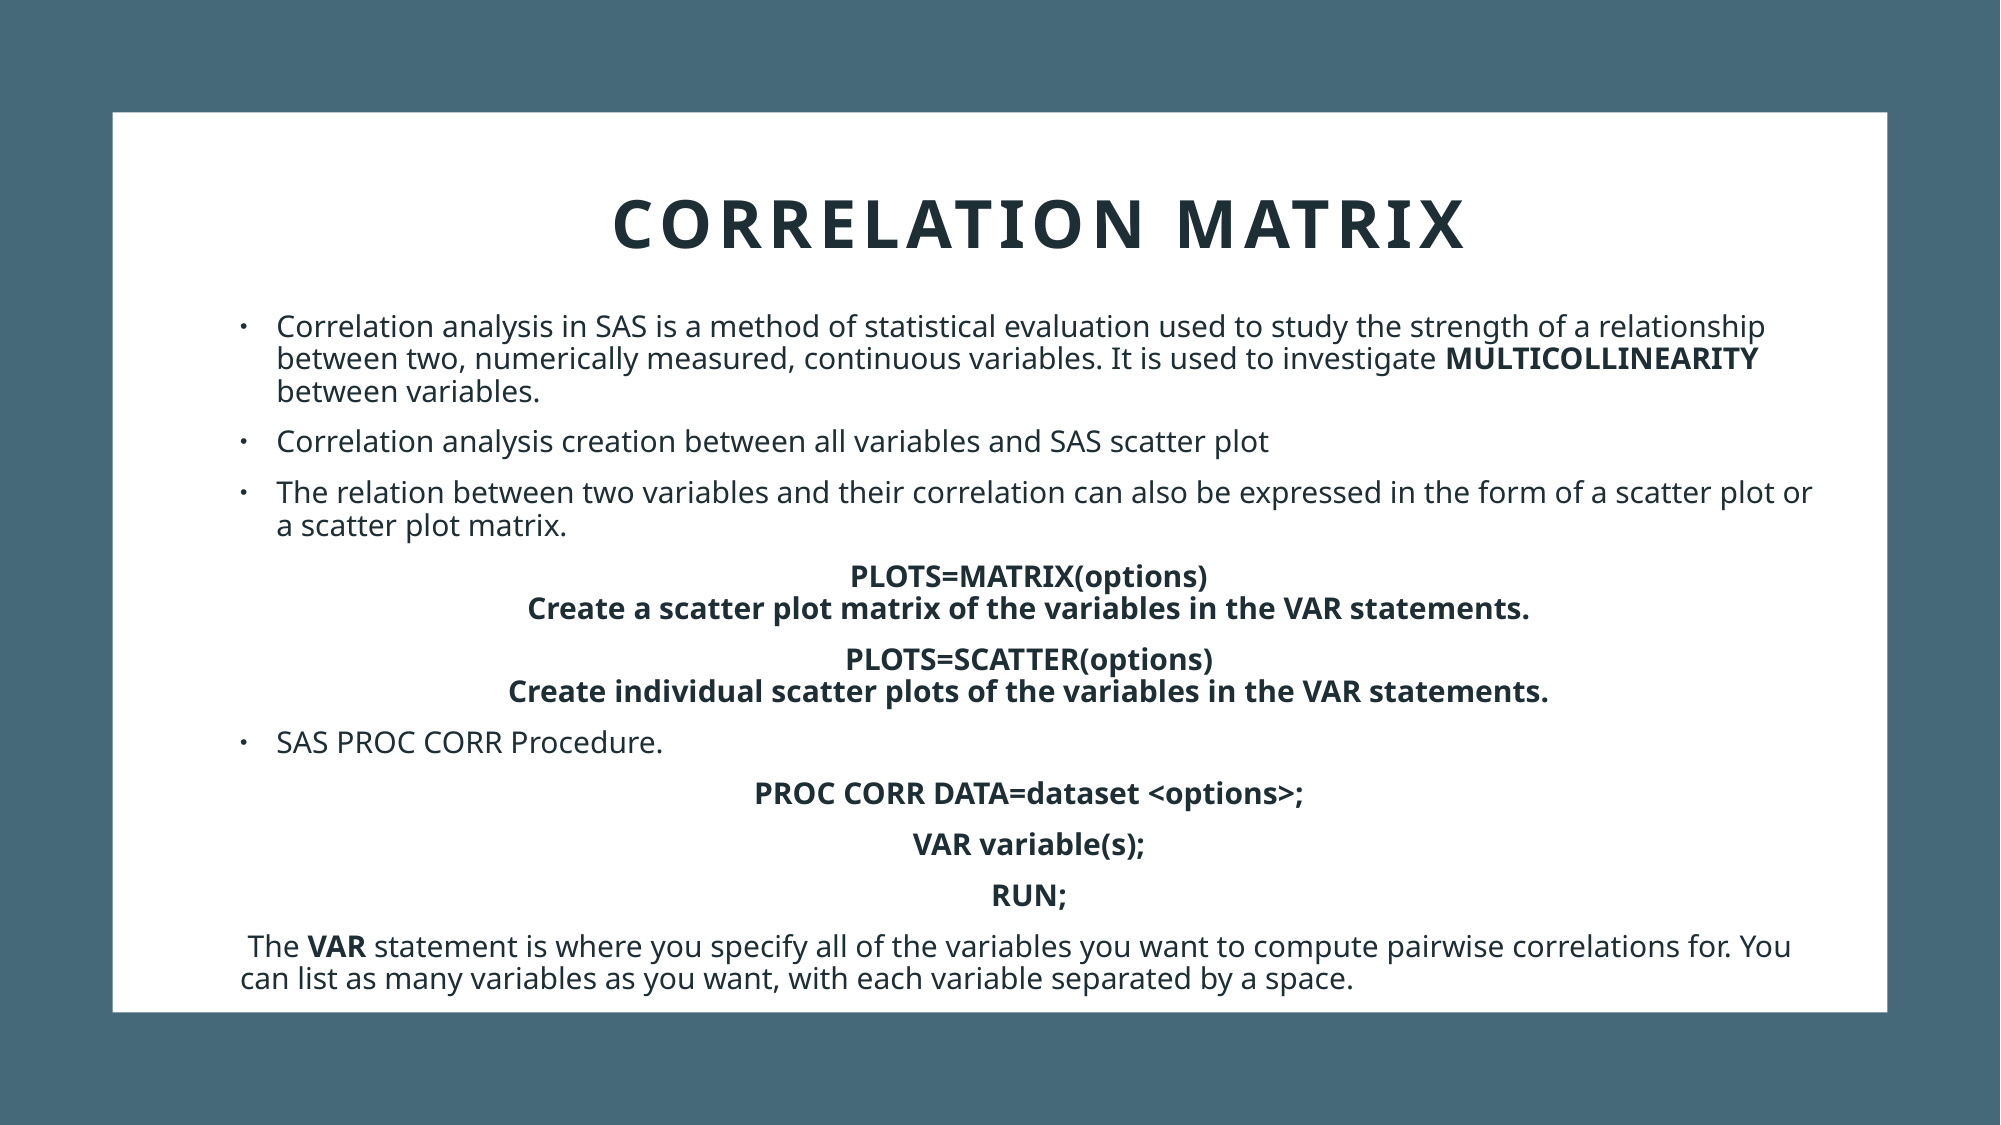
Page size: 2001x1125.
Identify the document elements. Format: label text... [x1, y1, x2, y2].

text_box [0, 0, 2000, 1125]
text_box [111, 111, 1888, 1013]
title Correlation Matrix [225, 143, 1782, 304]
list Correlation analysis in SAS is a method of statistical evaluation used to study the strength of a relationship between two, numerically measured, continuous variables. It is used to investigate MULTICOLLINEARITY between variables. Correlation analysis creation between all variables and SAS scatter plot The relation between two variables and their correlation can also be expressed in the form of a scatter plot or a scatter plot matrix. PLOTS=MATRIX(options) Create a scatter plot matrix of the variables in the VAR statements. PLOTS=SCATTER(options) Create individual scatter plots of the variables in the VAR statements. SAS PROC CORR Procedure. PROC CORR DATA=dataset <options>; VAR variable(s); RUN; The VAR statement is where you specify all of the variables you want to compute pairwise correlations for. You can list as many variables as you want, with each variable separated by a space. [225, 304, 1834, 1011]
